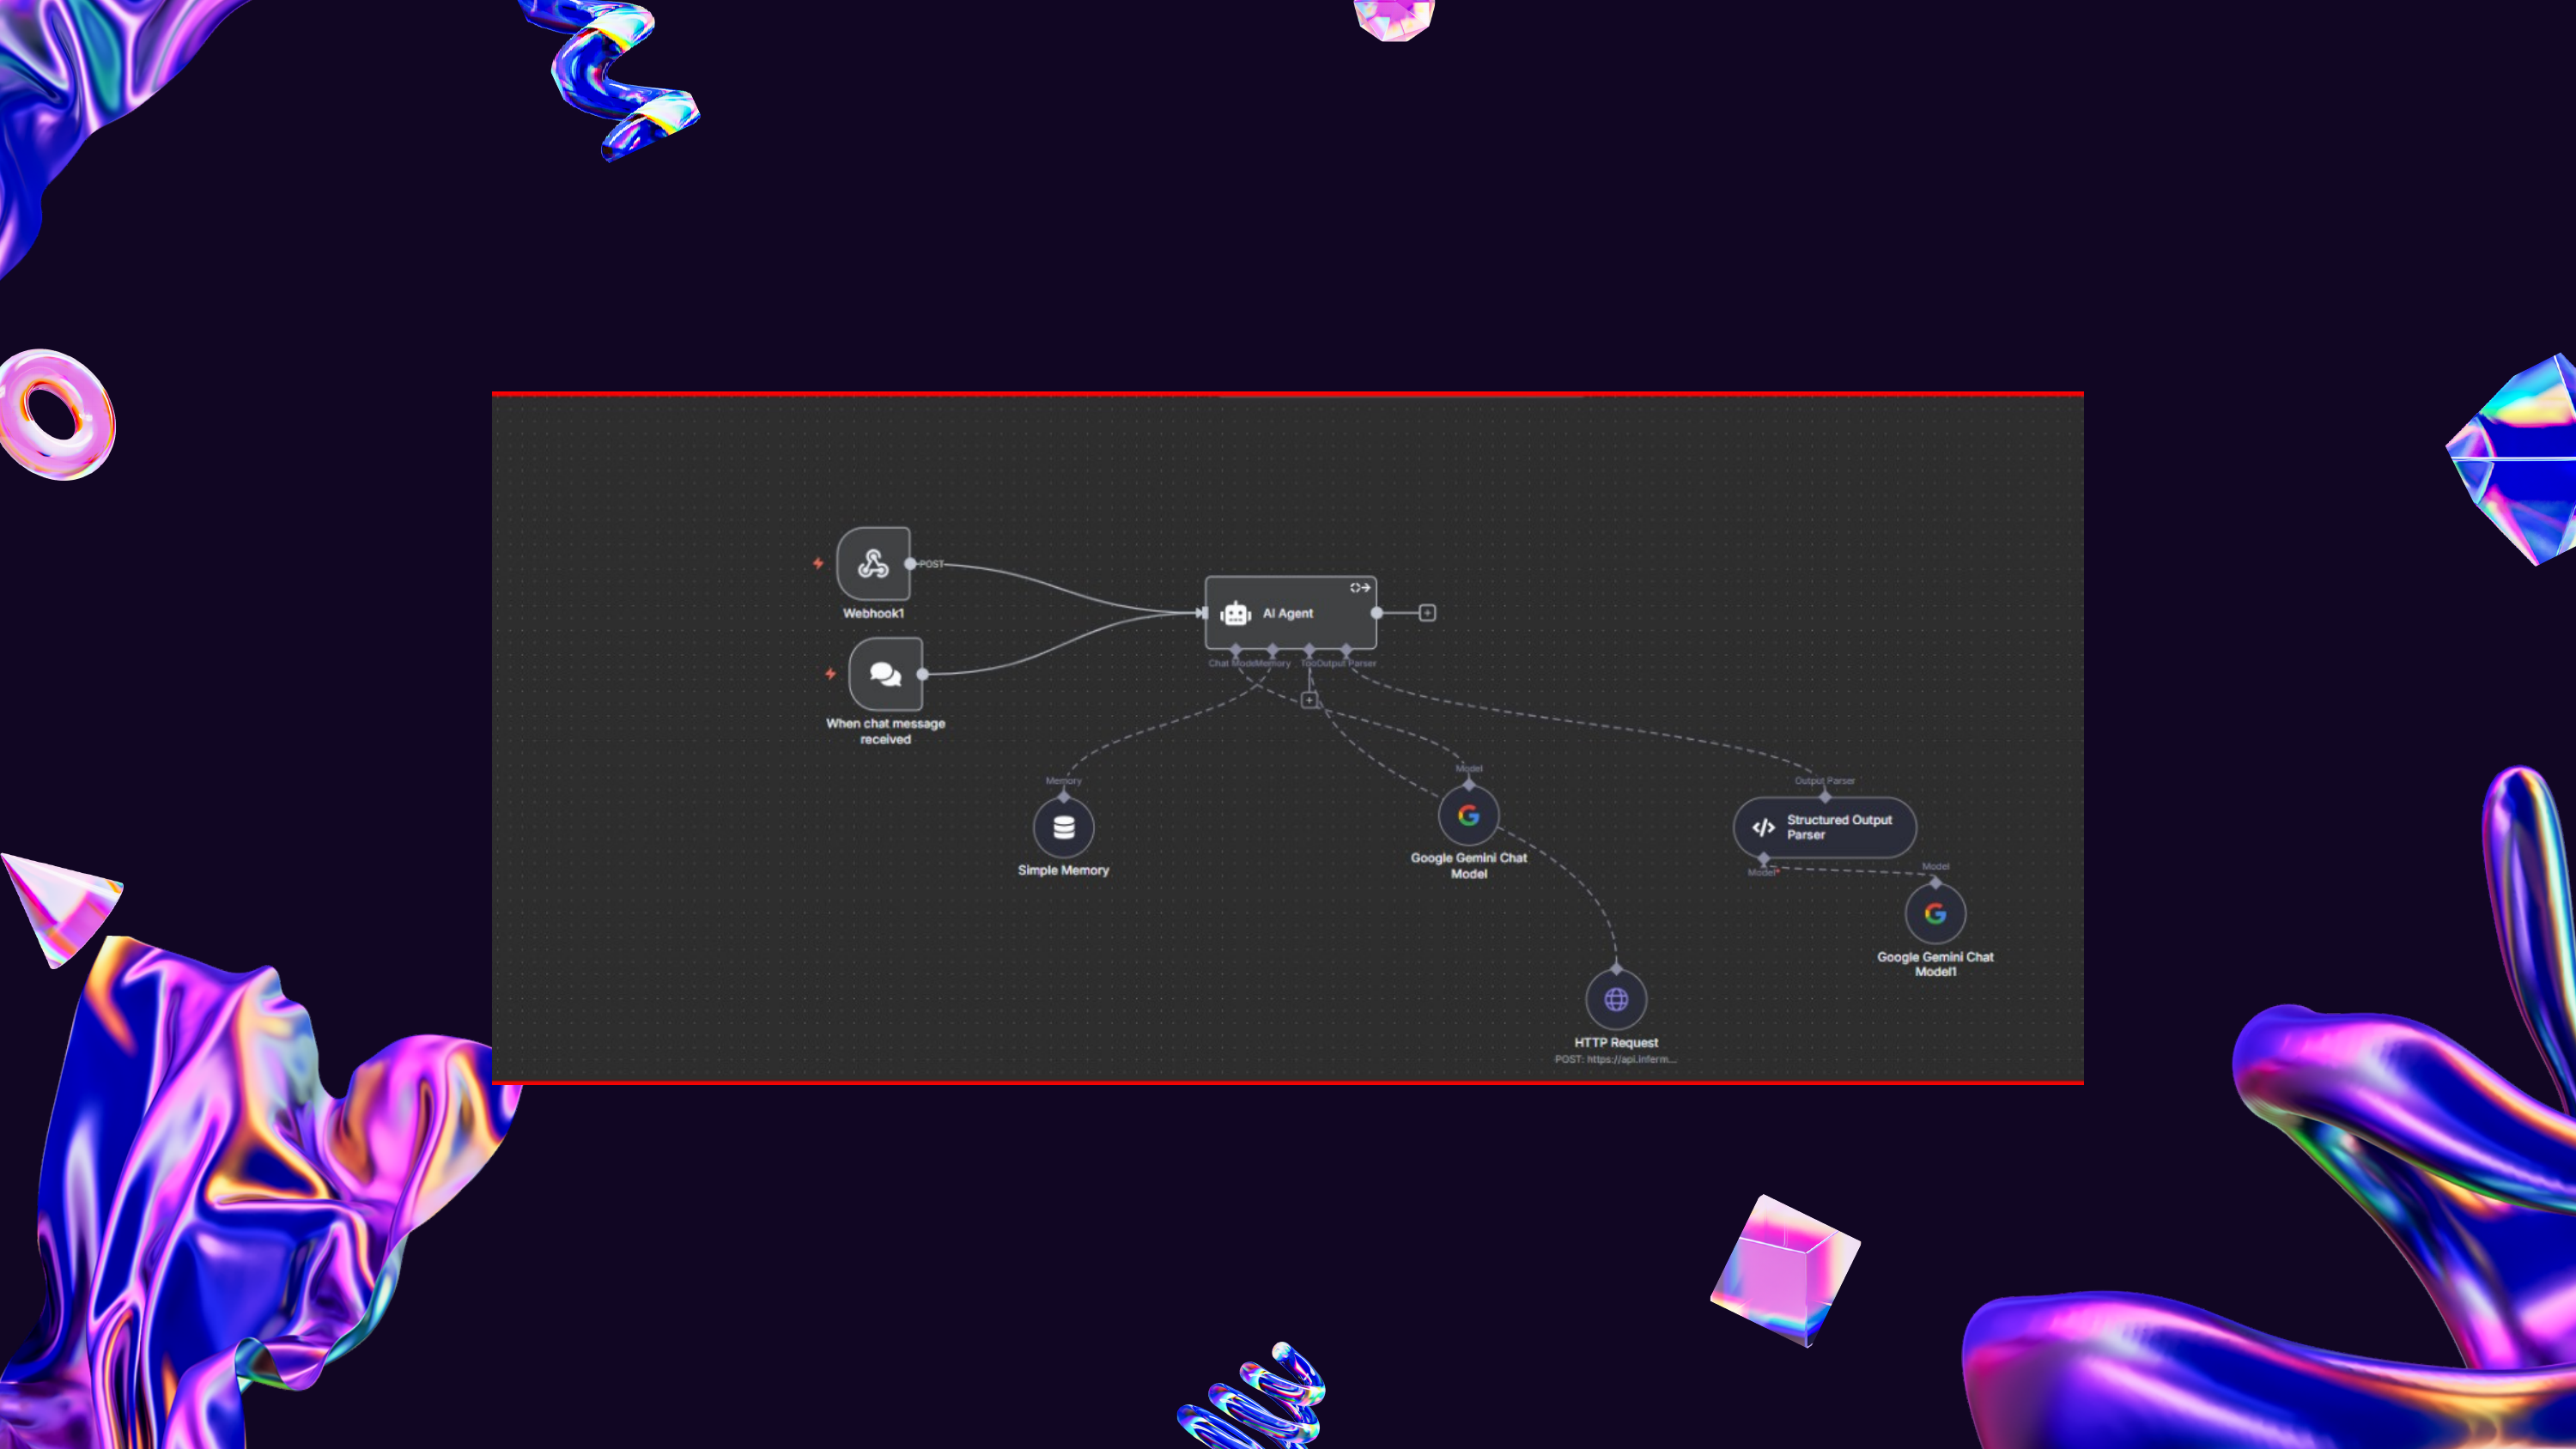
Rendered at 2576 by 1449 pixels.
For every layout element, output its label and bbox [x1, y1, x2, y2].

text_box [0, 348, 117, 482]
text_box [2431, 344, 2576, 579]
text_box [1890, 762, 2576, 1449]
text_box [0, 0, 443, 339]
text_box [1176, 1342, 1327, 1449]
text_box [0, 936, 529, 1449]
text_box [0, 852, 125, 970]
text_box [1709, 1192, 1862, 1349]
text_box [1353, 0, 1436, 43]
text_box [517, 0, 703, 170]
text_box [492, 391, 2084, 1085]
